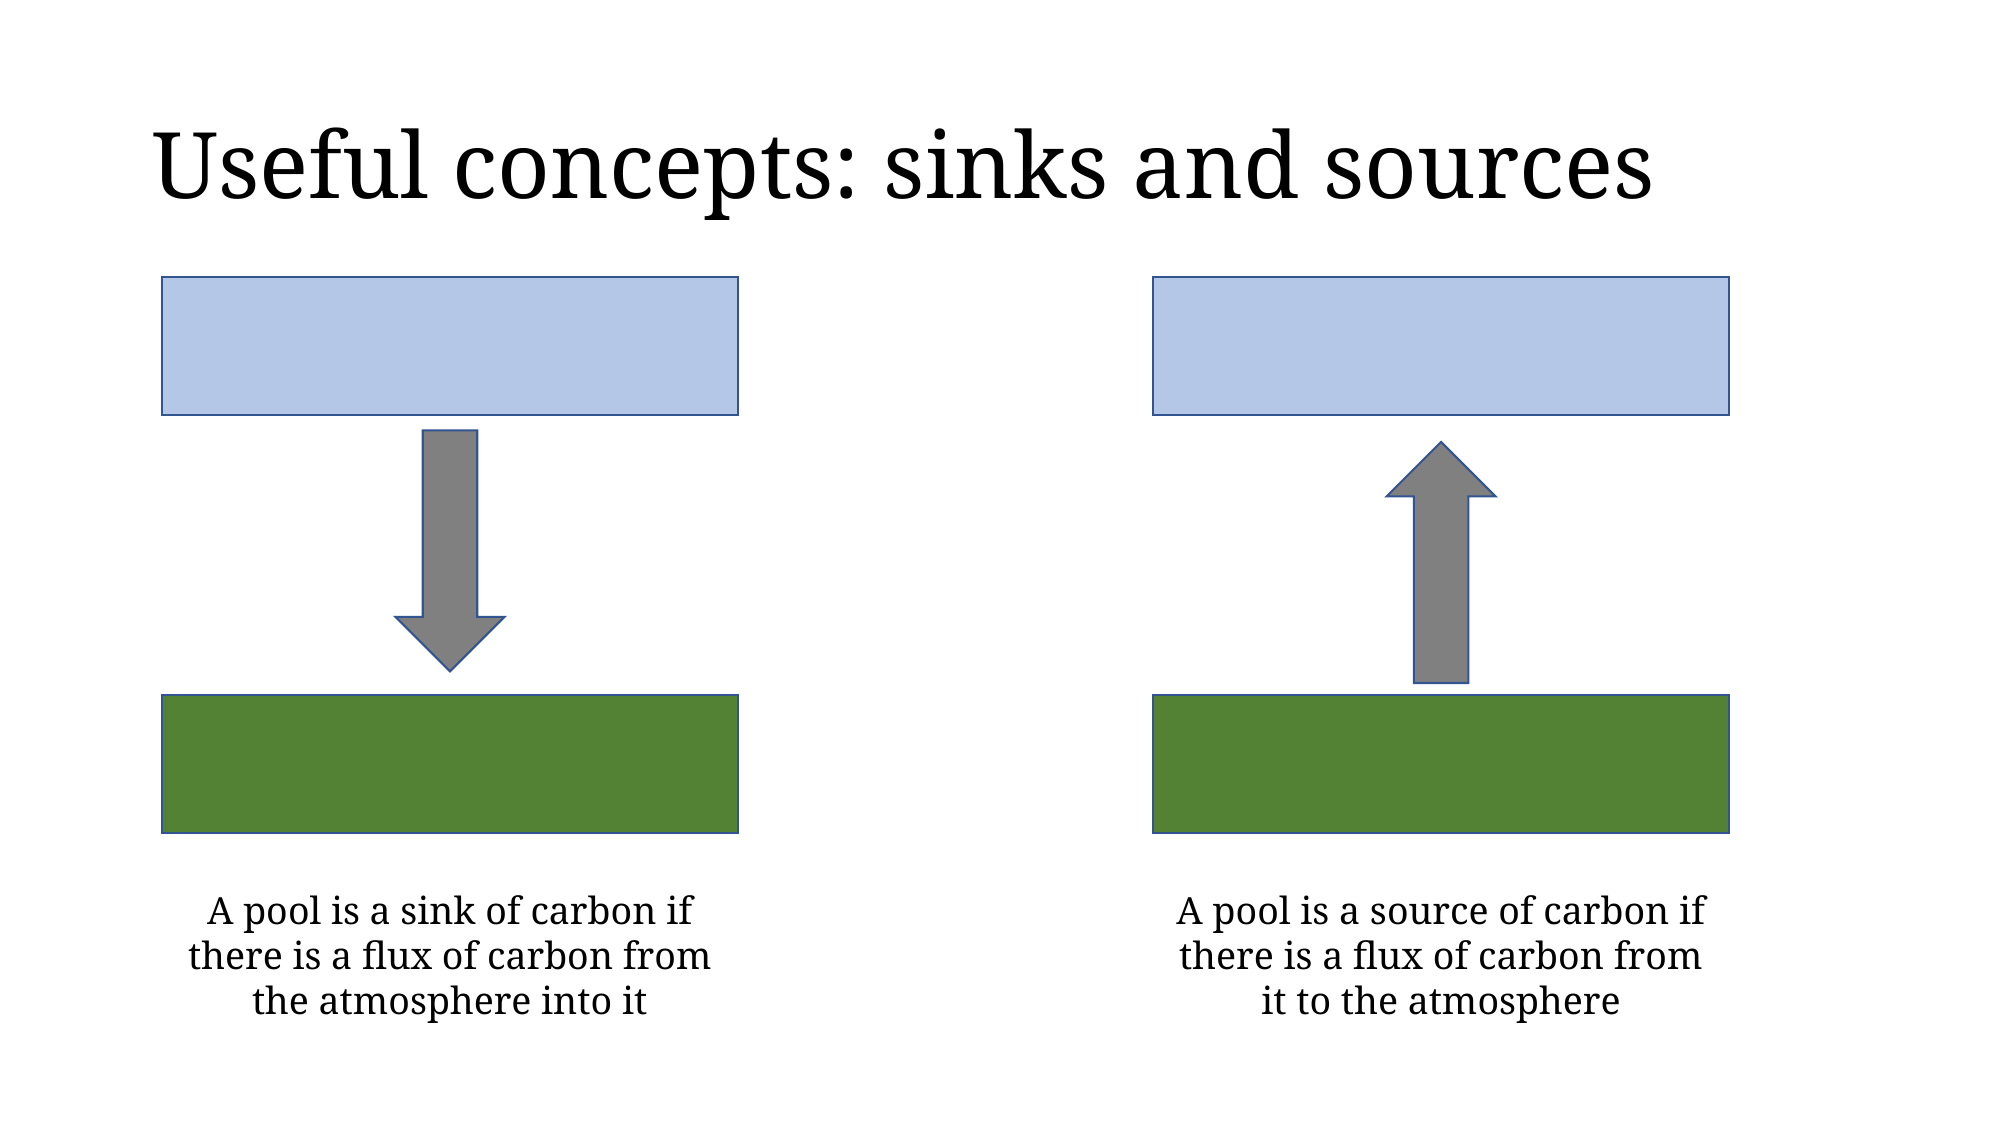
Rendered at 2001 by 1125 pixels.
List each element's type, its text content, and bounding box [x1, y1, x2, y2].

text_box [1152, 694, 1730, 834]
text_box [1384, 440, 1499, 685]
text_box A pool is a source of carbon if there is a flux of carbon from it to the atmosphere [1152, 880, 1730, 1030]
text_box [1152, 276, 1730, 416]
title Useful concepts: sinks and sources [137, 59, 1863, 278]
text_box A pool is a sink of carbon if there is a flux of carbon from the atmosphere into it [161, 880, 739, 1030]
text_box [393, 429, 508, 673]
text_box [161, 694, 739, 834]
text_box [161, 276, 739, 416]
